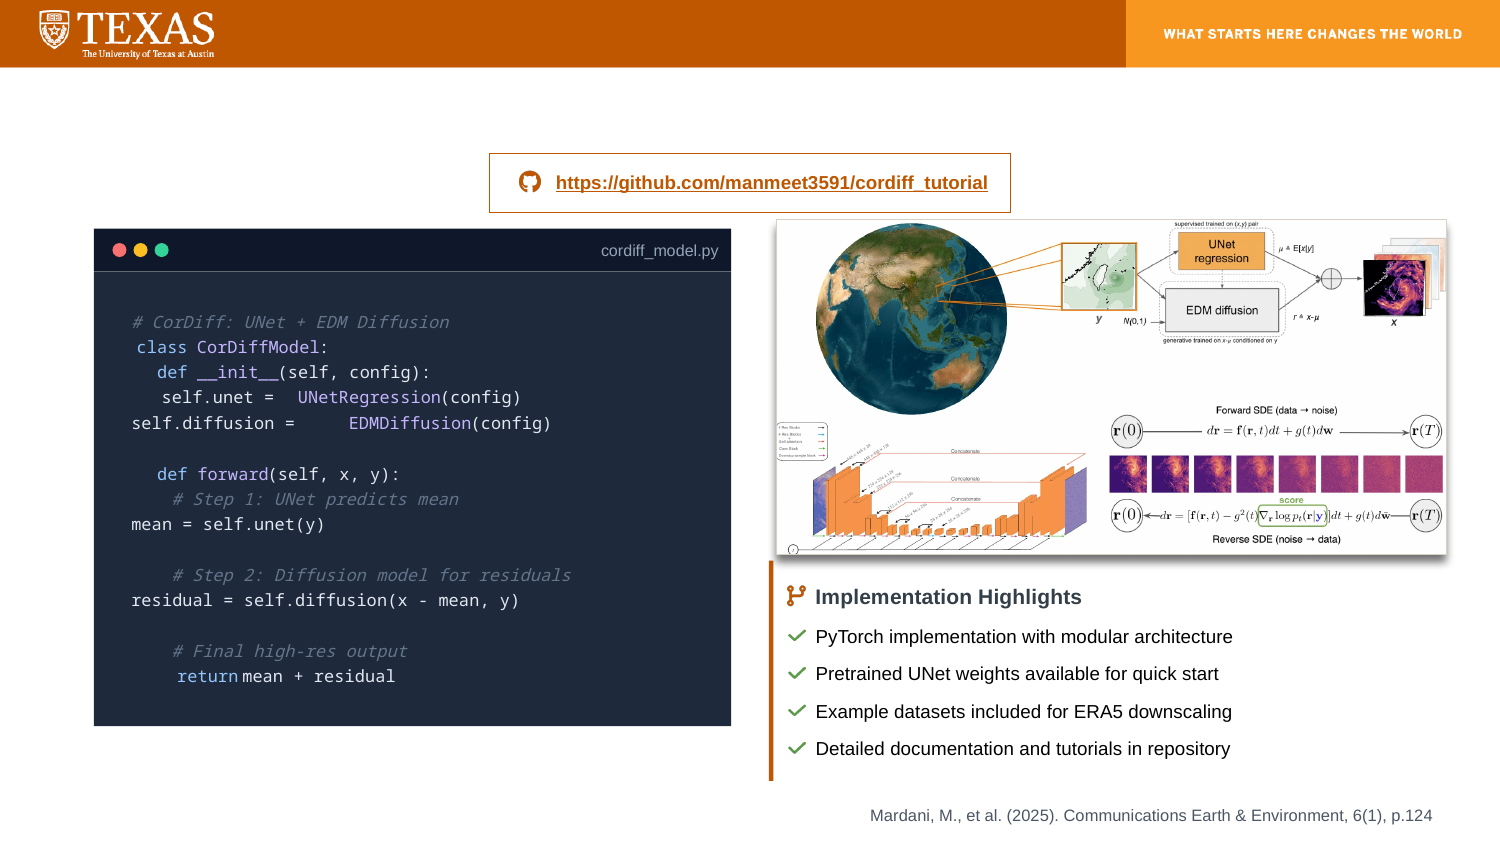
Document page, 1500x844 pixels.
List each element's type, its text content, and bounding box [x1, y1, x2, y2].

text_box Pretrained UNet weights available for quick start [815, 661, 1228, 685]
text_box # Final high-res output [171, 640, 417, 661]
text_box CorDiffModel [196, 336, 319, 357]
text_box return [177, 665, 239, 686]
text_box # Step 2: Diffusion model for residuals [171, 564, 579, 585]
text_box forward [197, 462, 267, 484]
text_box PyTorch implementation with modular architecture [815, 624, 1242, 647]
text_box class [136, 336, 189, 357]
text_box (self, x, y): [267, 462, 402, 484]
text_box Detailed documentation and tutorials in repository [815, 736, 1239, 760]
text_box mean + residual [242, 665, 397, 686]
text_box [154, 243, 169, 258]
text_box __init__ [197, 361, 277, 383]
text_box (config) [440, 386, 523, 408]
text_box [93, 228, 732, 271]
text_box cordiff_model.py [600, 240, 719, 260]
text_box Mardani, M., et al. (2025). Communications Earth & Environment, 6(1), p.124 [108, 804, 1434, 825]
text_box self.unet = [161, 386, 275, 408]
text_box def [157, 462, 188, 484]
text_box self.diffusion = [131, 412, 348, 433]
text_box UNetRegression [297, 386, 440, 408]
text_box (self, config): [277, 361, 432, 383]
text_box [768, 560, 774, 781]
text_box # Step 1: UNet predicts mean [171, 488, 467, 509]
text_box Example datasets included for ERA5 downscaling [815, 699, 1242, 722]
text_box mean = self.unet(y) [131, 513, 376, 534]
text_box : [319, 336, 330, 357]
text_box [489, 153, 1011, 213]
text_box https://github.com/manmeet3591/cordiff_tutorial [550, 170, 993, 194]
text_box [112, 243, 127, 258]
text_box Implementation Highlights [815, 583, 1092, 609]
text_box [93, 271, 732, 727]
text_box [133, 243, 148, 258]
text_box (config) [470, 412, 553, 433]
picture [0, 0, 1500, 844]
text_box EDMDiffusion [348, 412, 470, 433]
text_box def [157, 361, 188, 383]
text_box residual = self.diffusion(x - mean, y) [131, 589, 569, 610]
text_box # CorDiff: UNet + EDM Diffusion [131, 311, 457, 332]
